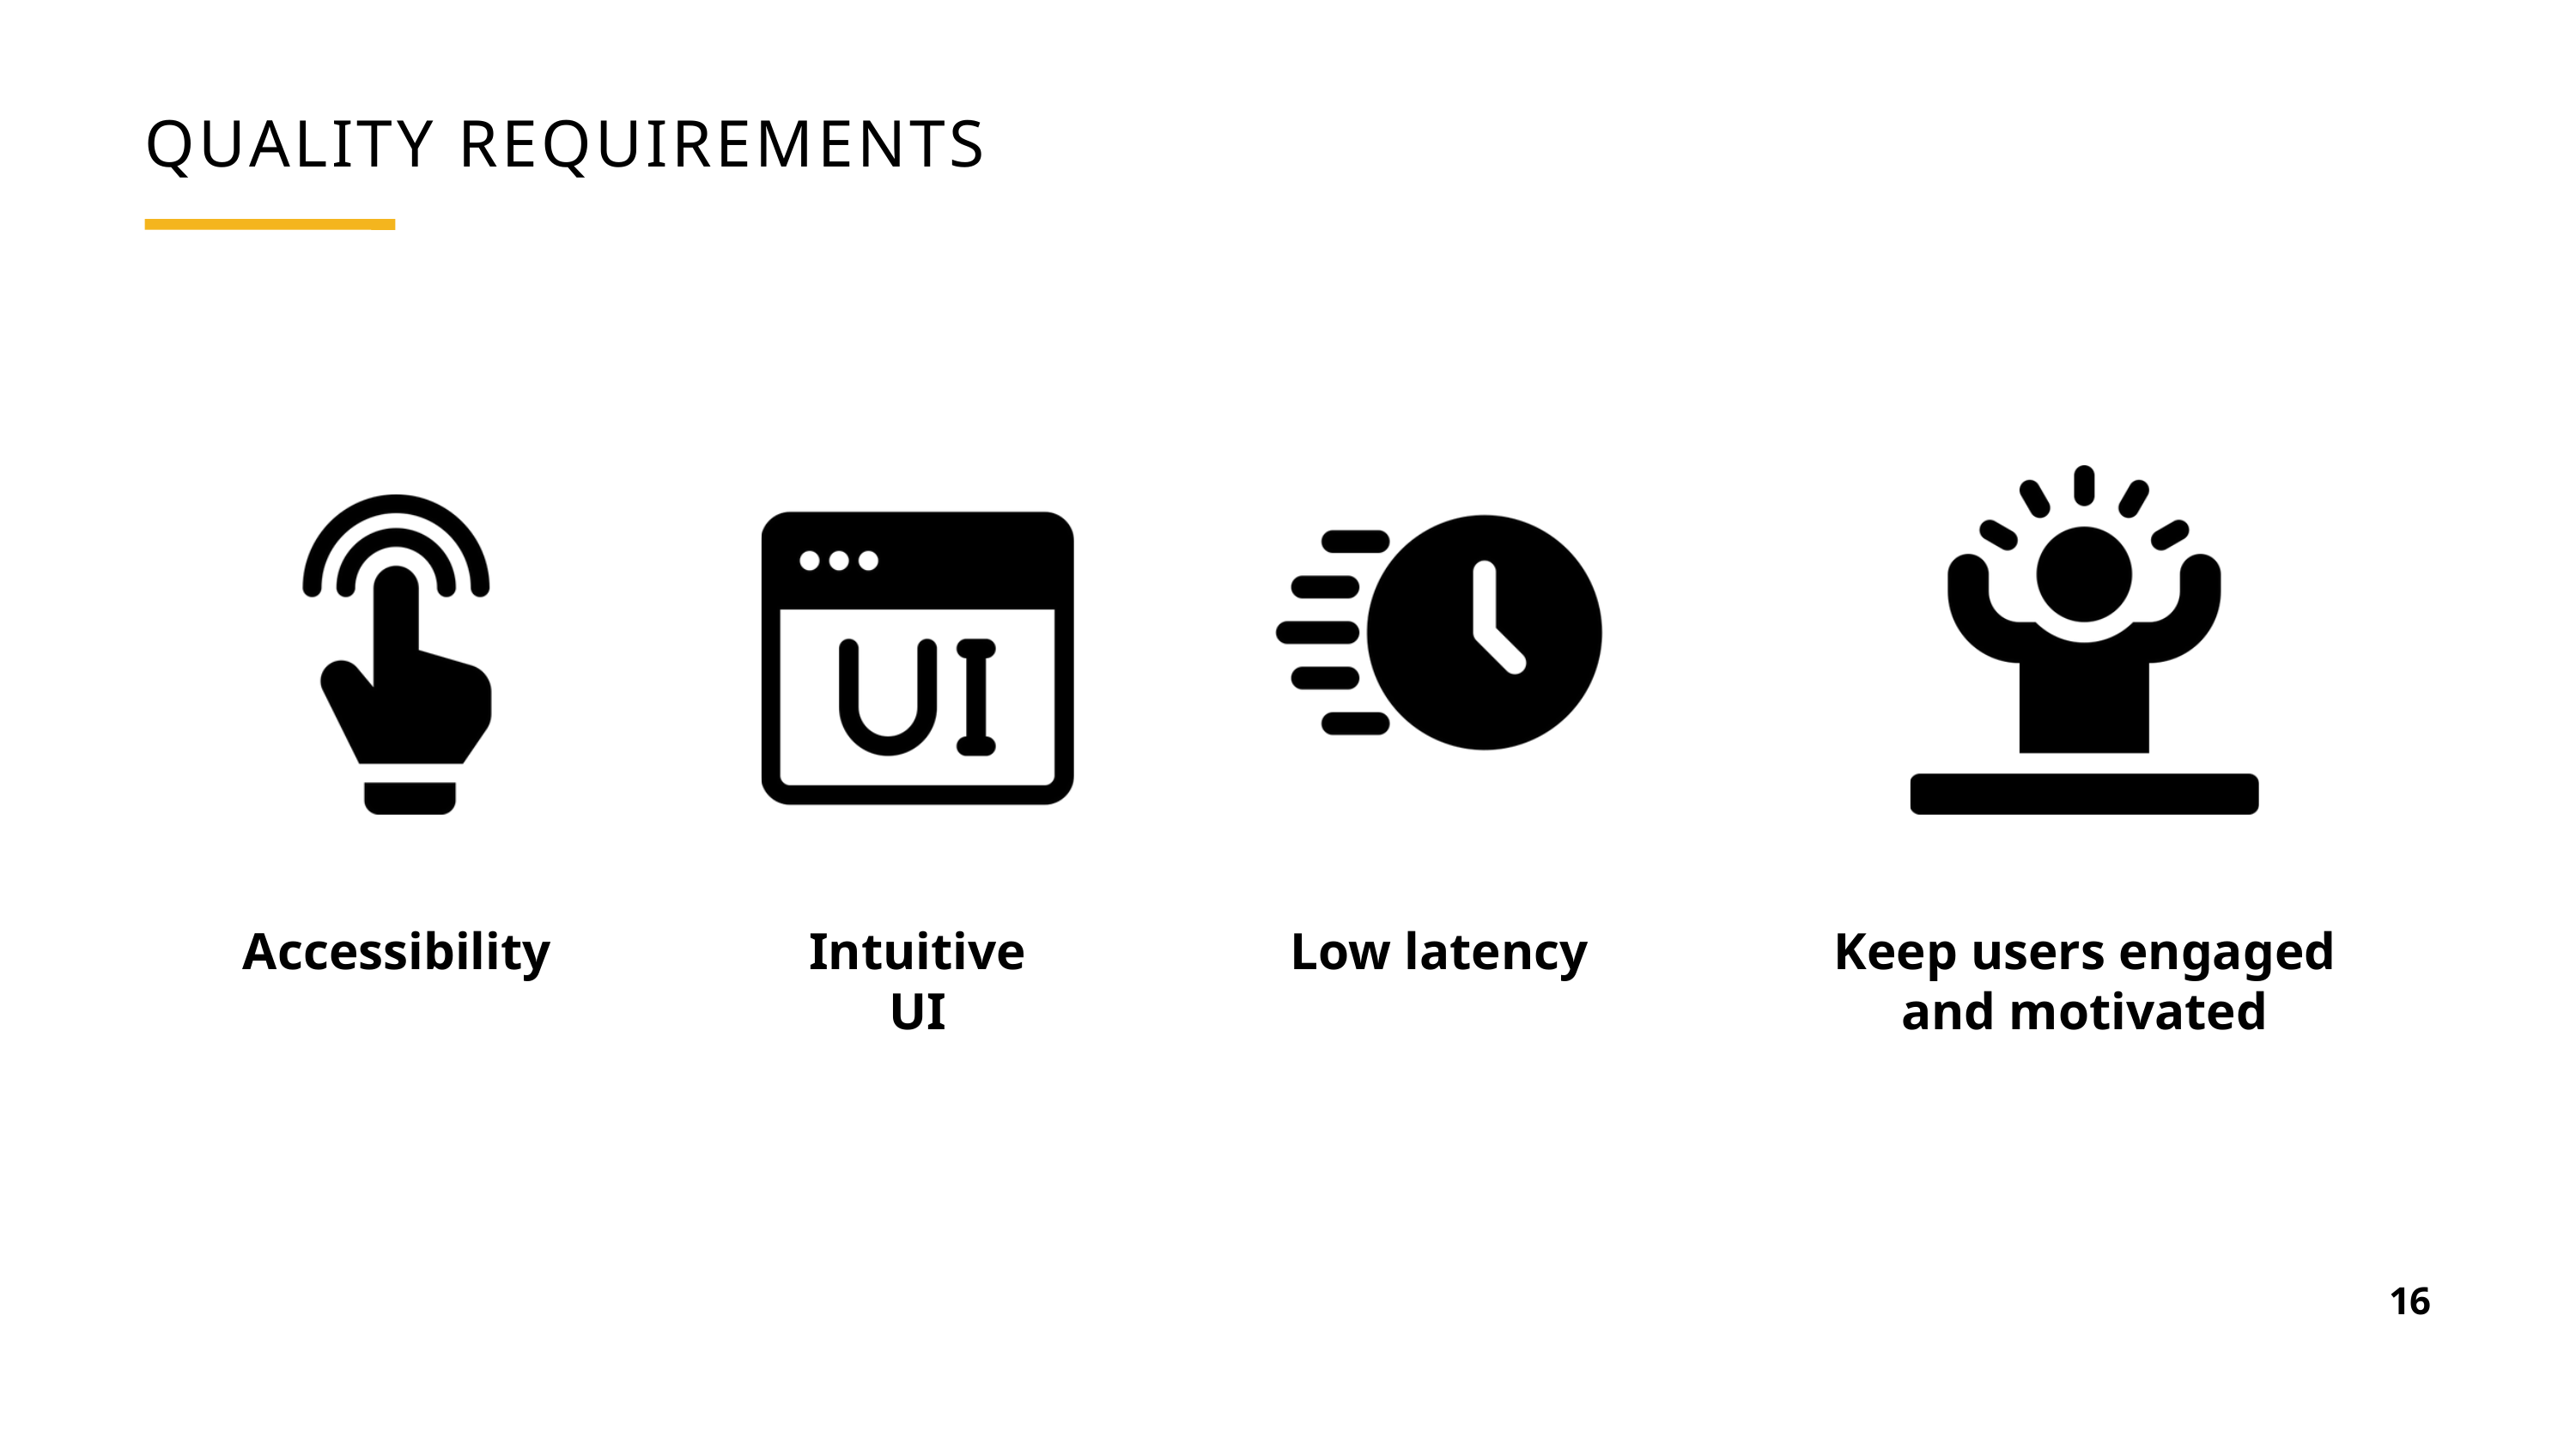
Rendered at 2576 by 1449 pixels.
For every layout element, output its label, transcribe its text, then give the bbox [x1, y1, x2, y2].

text_box Intuitive UI [775, 919, 1060, 1040]
text_box Low latency [1164, 919, 1714, 980]
text_box [1910, 465, 2259, 815]
text_box Accessibility [216, 919, 578, 980]
text_box 16 [2001, 1284, 2432, 1323]
text_box [237, 494, 557, 815]
text_box QUALITY REQUIREMENTS [144, 115, 1261, 180]
text_box [761, 502, 1074, 815]
text_box Keep users engaged and motivated [1805, 919, 2365, 1040]
text_box [1257, 451, 1621, 815]
